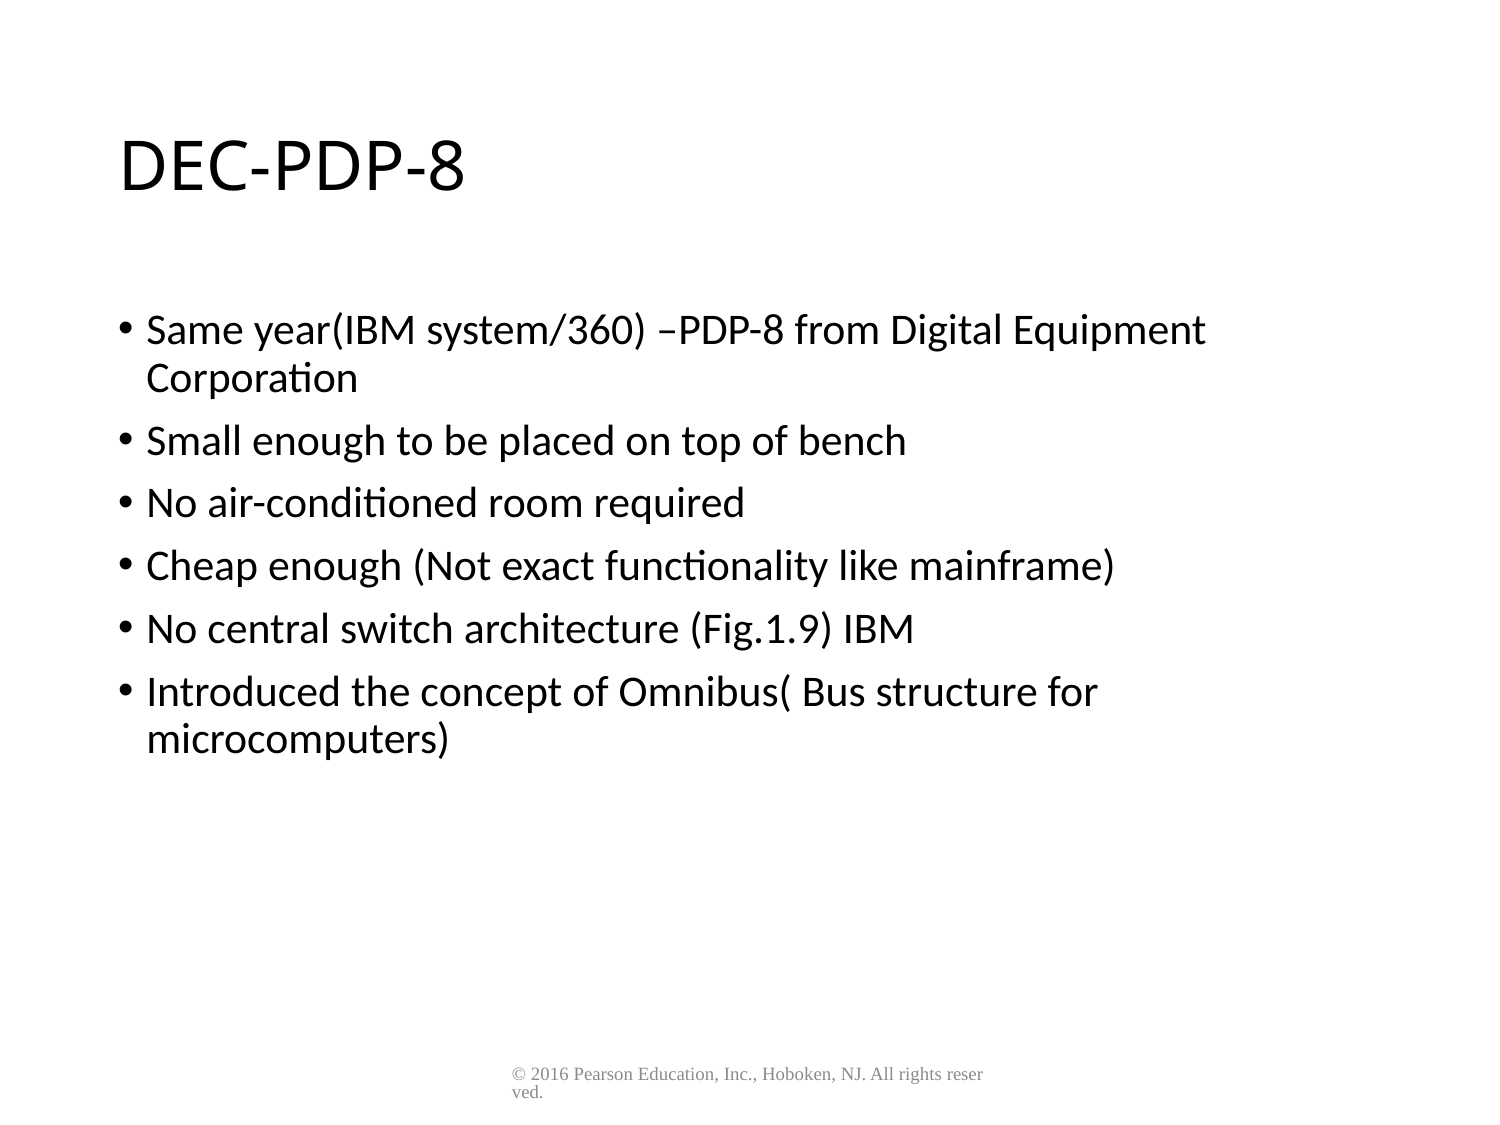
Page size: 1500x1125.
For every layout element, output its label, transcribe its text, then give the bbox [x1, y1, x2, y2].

title DEC-PDP-8 [103, 59, 1397, 278]
footer © 2016 Pearson Education, Inc., Hoboken, NJ. All rights reserved. [496, 1042, 1004, 1103]
list Same year(IBM system/360) –PDP-8 from Digital Equipment Corporation Small enough to be placed on top of bench No air-conditioned room required Cheap enough (Not exact functionality like mainframe) No central switch architecture (Fig.1.9) IBM Introduced the concept of Omnibus( Bus structure for microcomputers) [103, 299, 1397, 1014]
